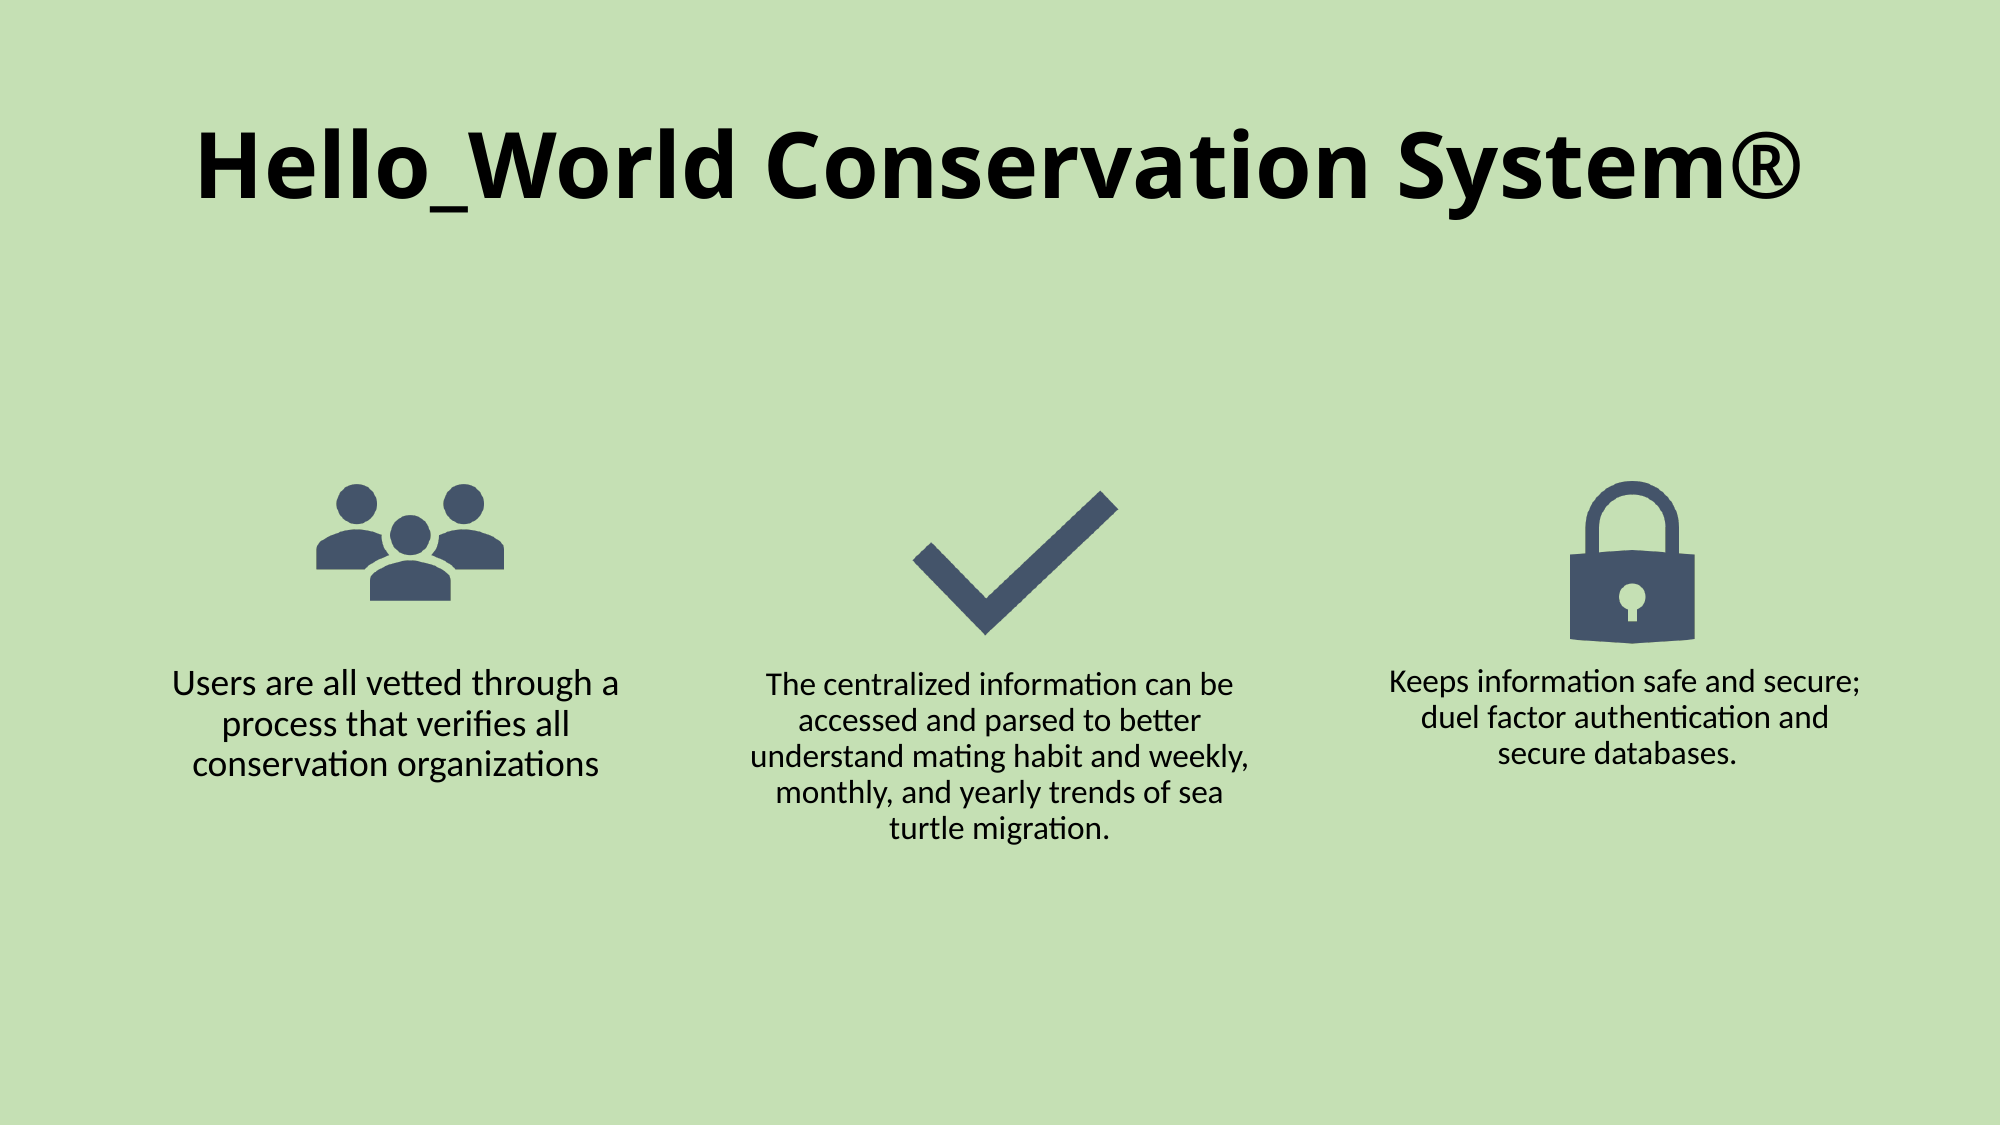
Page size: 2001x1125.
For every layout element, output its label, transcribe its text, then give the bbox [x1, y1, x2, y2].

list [137, 299, 1863, 1014]
title Hello_World Conservation System® [137, 59, 1863, 278]
